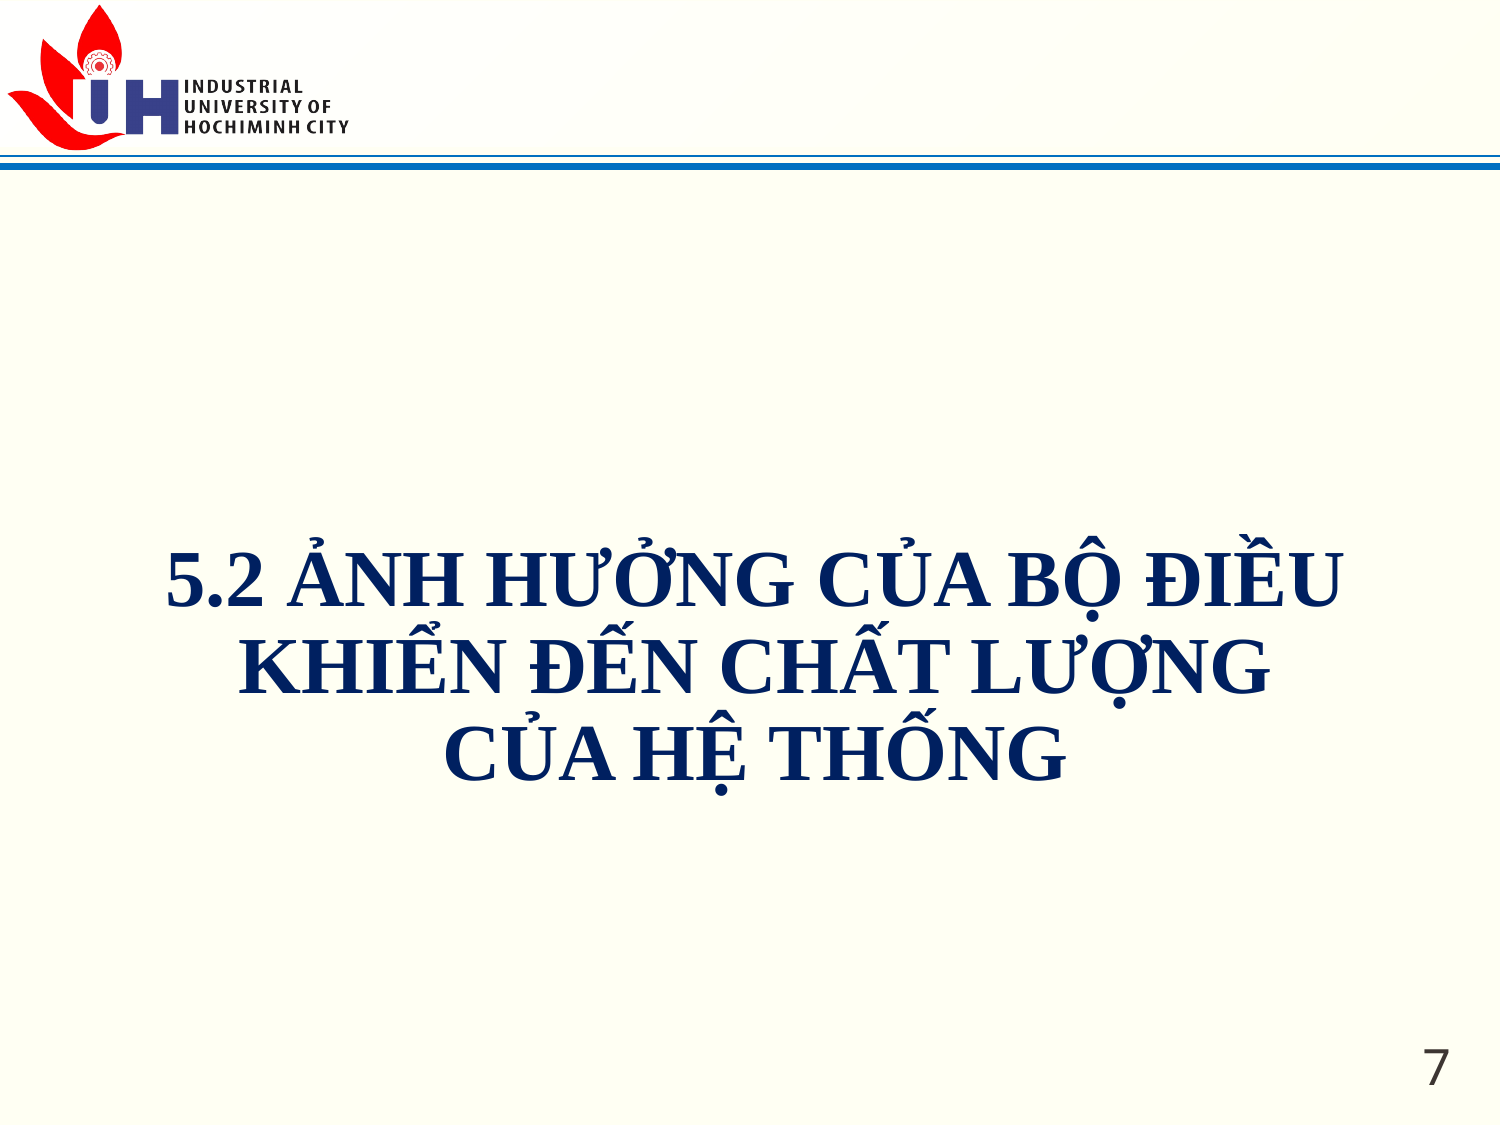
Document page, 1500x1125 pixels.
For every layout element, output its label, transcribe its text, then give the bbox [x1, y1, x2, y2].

title 5.2 ẢNH HƯỞNG CỦA BỘ ĐIỀU KHIỂN ĐẾN CHẤT LƯỢNG CỦA HỆ THỐNG [135, 529, 1375, 806]
picture [2, 0, 358, 154]
slide_number 7 [1225, 1039, 1451, 1100]
